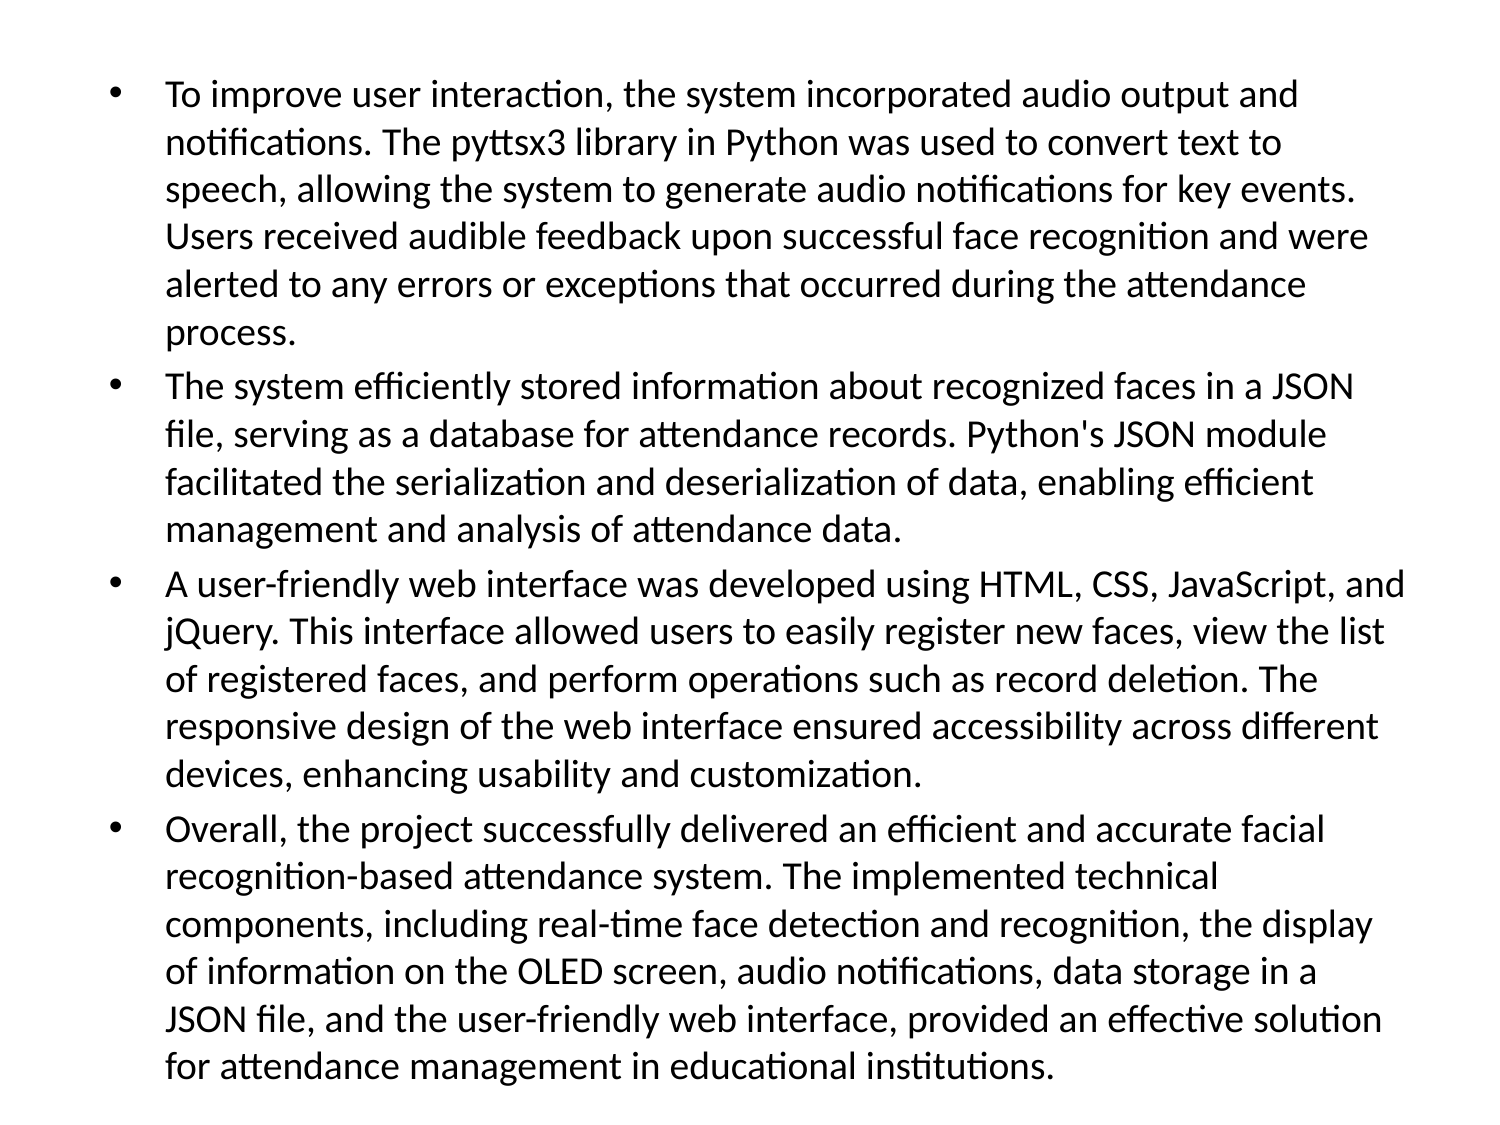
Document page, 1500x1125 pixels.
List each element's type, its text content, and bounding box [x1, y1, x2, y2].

list To improve user interaction, the system incorporated audio output and notifications. The pyttsx3 library in Python was used to convert text to speech, allowing the system to generate audio notifications for key events. Users received audible feedback upon successful face recognition and were alerted to any errors or exceptions that occurred during the attendance process. The system efficiently stored information about recognized faces in a JSON file, serving as a database for attendance records. Python's JSON module facilitated the serialization and deserialization of data, enabling efficient management and analysis of attendance data. A user-friendly web interface was developed using HTML, CSS, JavaScript, and jQuery. This interface allowed users to easily register new faces, view the list of registered faces, and perform operations such as record deletion. The responsive design of the web interface ensured accessibility across different devices, enhancing usability and customization. Overall, the project successfully delivered an efficient and accurate facial recognition-based attendance system. The implemented technical components, including real-time face detection and recognition, the display of information on the OLED screen, audio notifications, data storage in a JSON file, and the user-friendly web interface, provided an effective solution for attendance management in educational institutions. [75, 60, 1425, 803]
